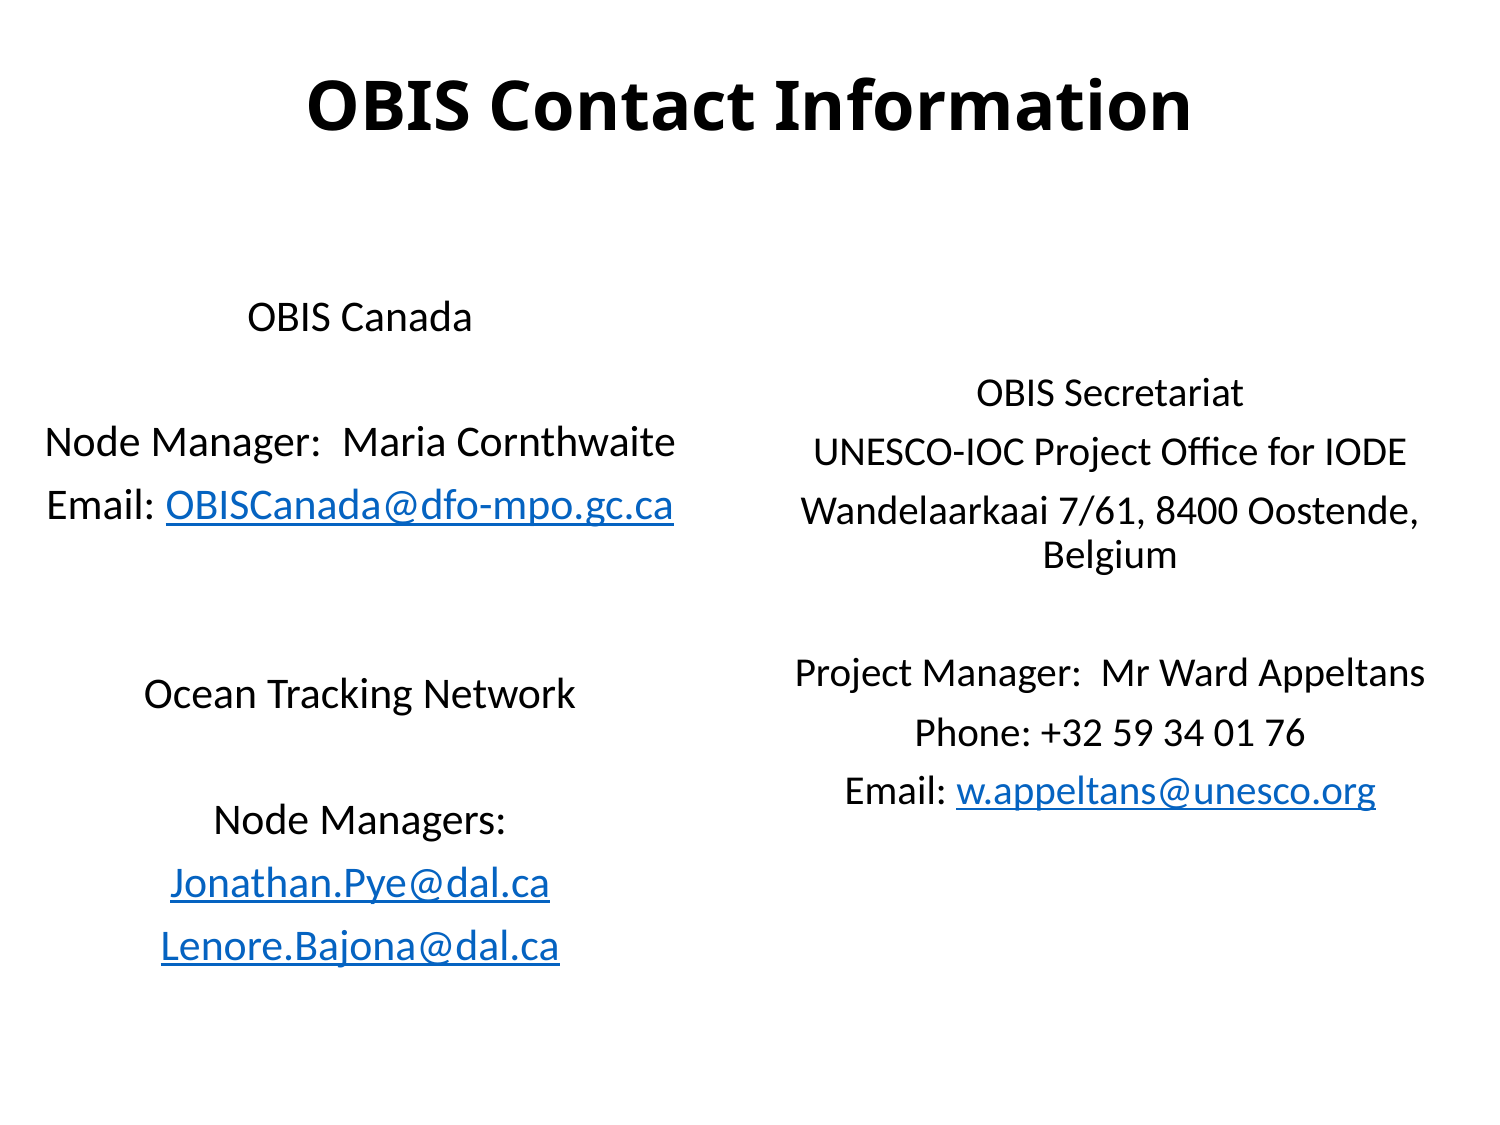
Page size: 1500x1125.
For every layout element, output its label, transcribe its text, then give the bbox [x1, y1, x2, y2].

text_box OBIS Canada Node Manager: Maria Cornthwaite Email: OBISCanada@dfo-mpo.gc.ca Ocean Tracking Network Node Managers: Jonathan.Pye@dal.ca Lenore.Bajona@dal.ca [0, 217, 750, 1125]
title OBIS Contact Information [103, 0, 1397, 218]
list OBIS Secretariat UNESCO-IOC Project Office for IODE Wandelaarkaai 7/61, 8400 Oostende, Belgium Project Manager: Mr Ward Appeltans Phone: +32 59 34 01 76 Email: w.appeltans@unesco.org [750, 299, 1500, 826]
